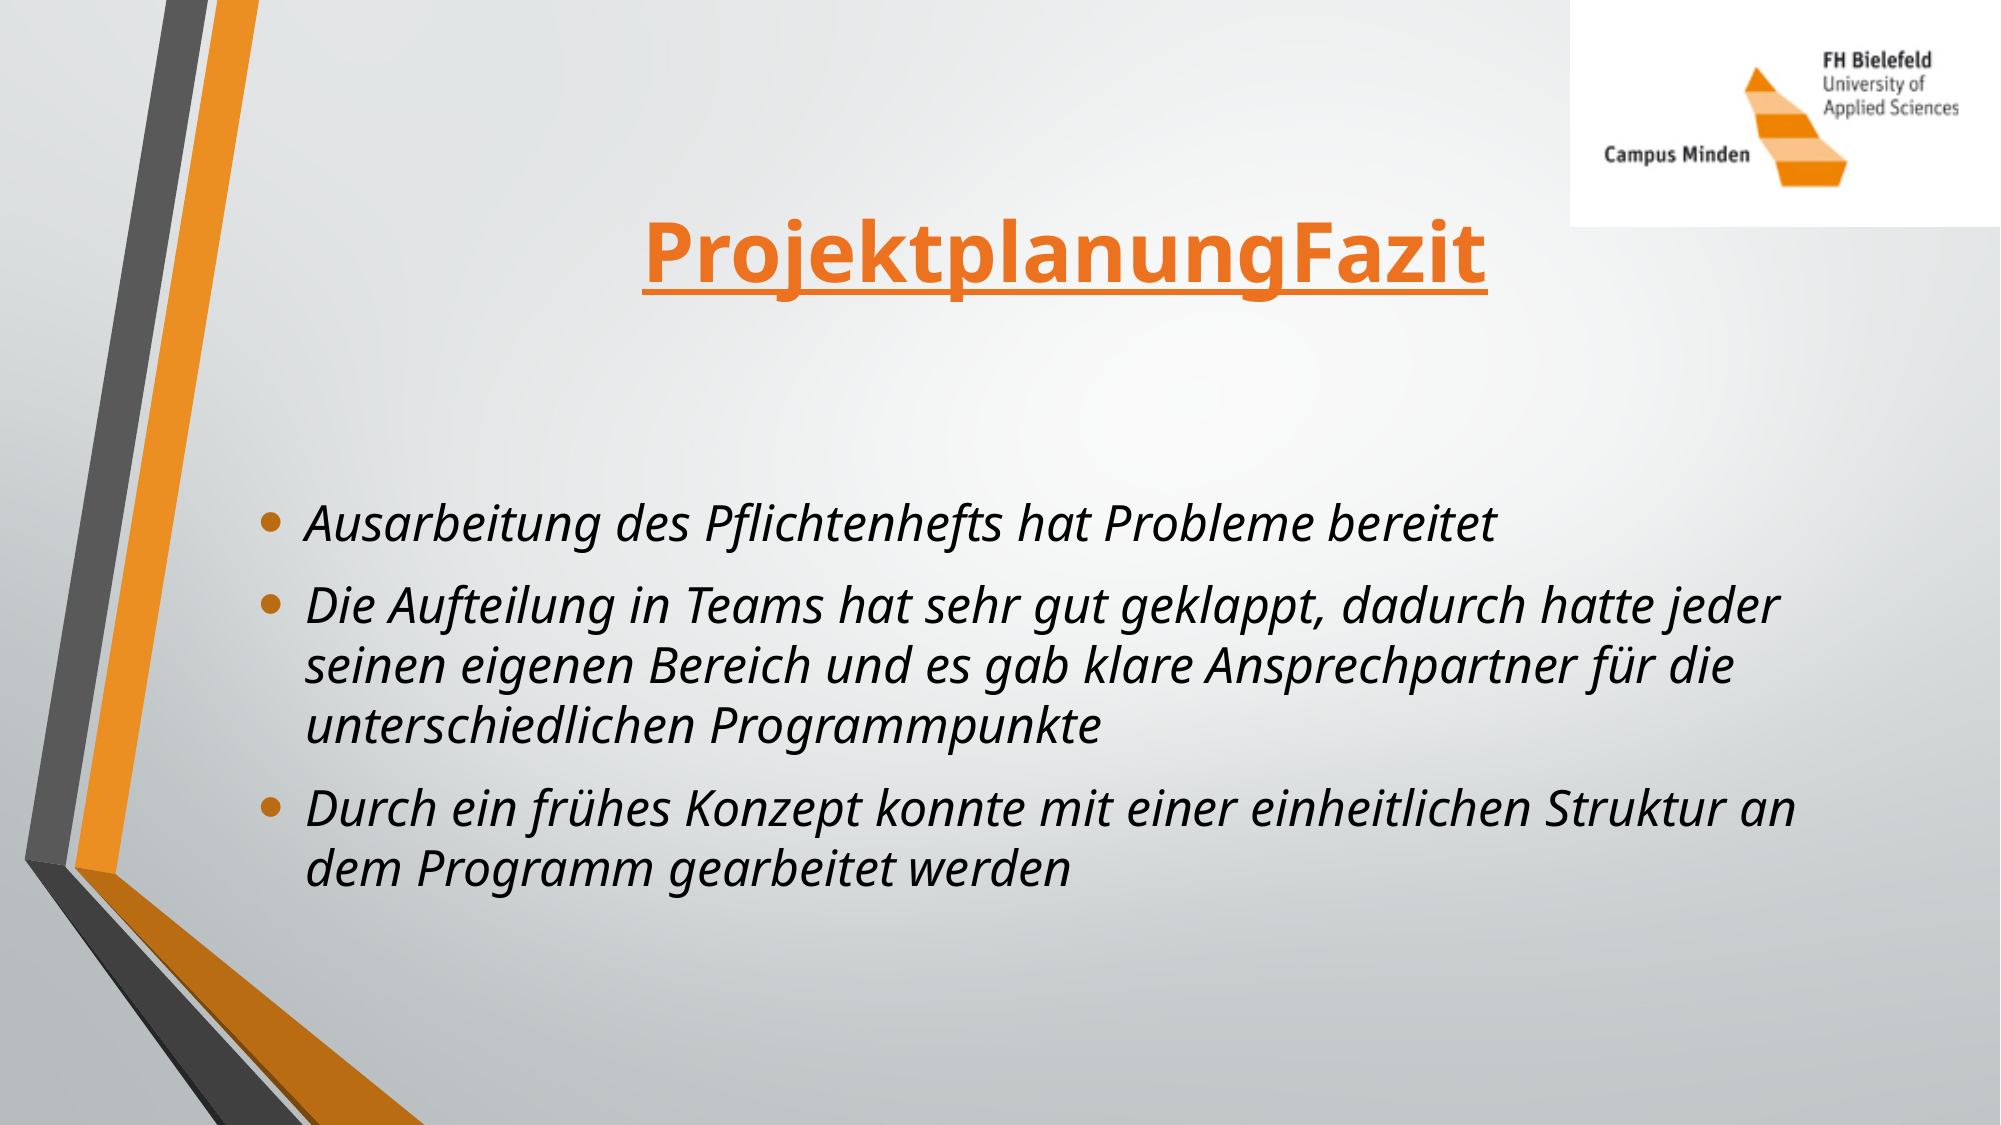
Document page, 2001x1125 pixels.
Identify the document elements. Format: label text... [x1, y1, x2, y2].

title Projektplanung Fazit [243, 112, 1887, 400]
picture [1570, 0, 2000, 227]
list Ausarbeitung des Pflichtenhefts hat Probleme bereitet Die Aufteilung in Teams hat sehr gut geklappt, dadurch hatte jeder seinen eigenen Bereich und es gab klare Ansprechpartner für die unterschiedlichen Programmpunkte Durch ein frühes Konzept konnte mit einer einheitlichen Struktur an dem Programm gearbeitet werden [243, 437, 1887, 950]
